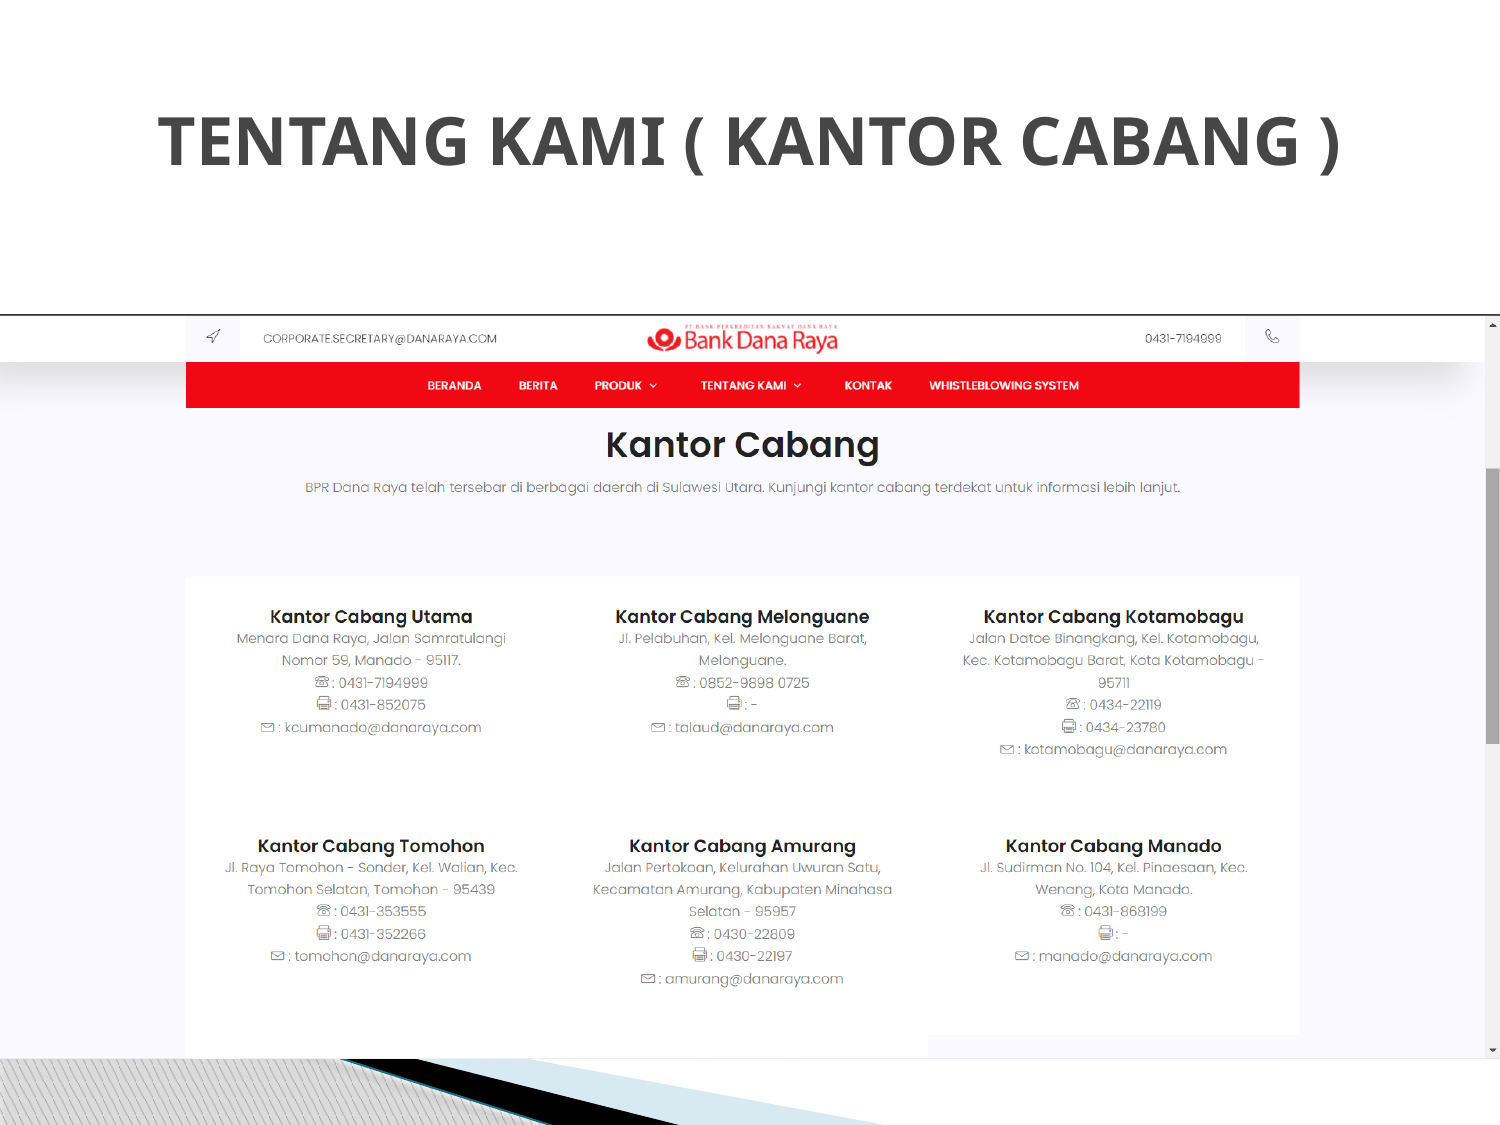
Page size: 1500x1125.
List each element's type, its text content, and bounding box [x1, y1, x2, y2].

title TENTANG KAMI ( KANTOR CABANG ) [75, 45, 1425, 233]
picture [0, 313, 1500, 1059]
